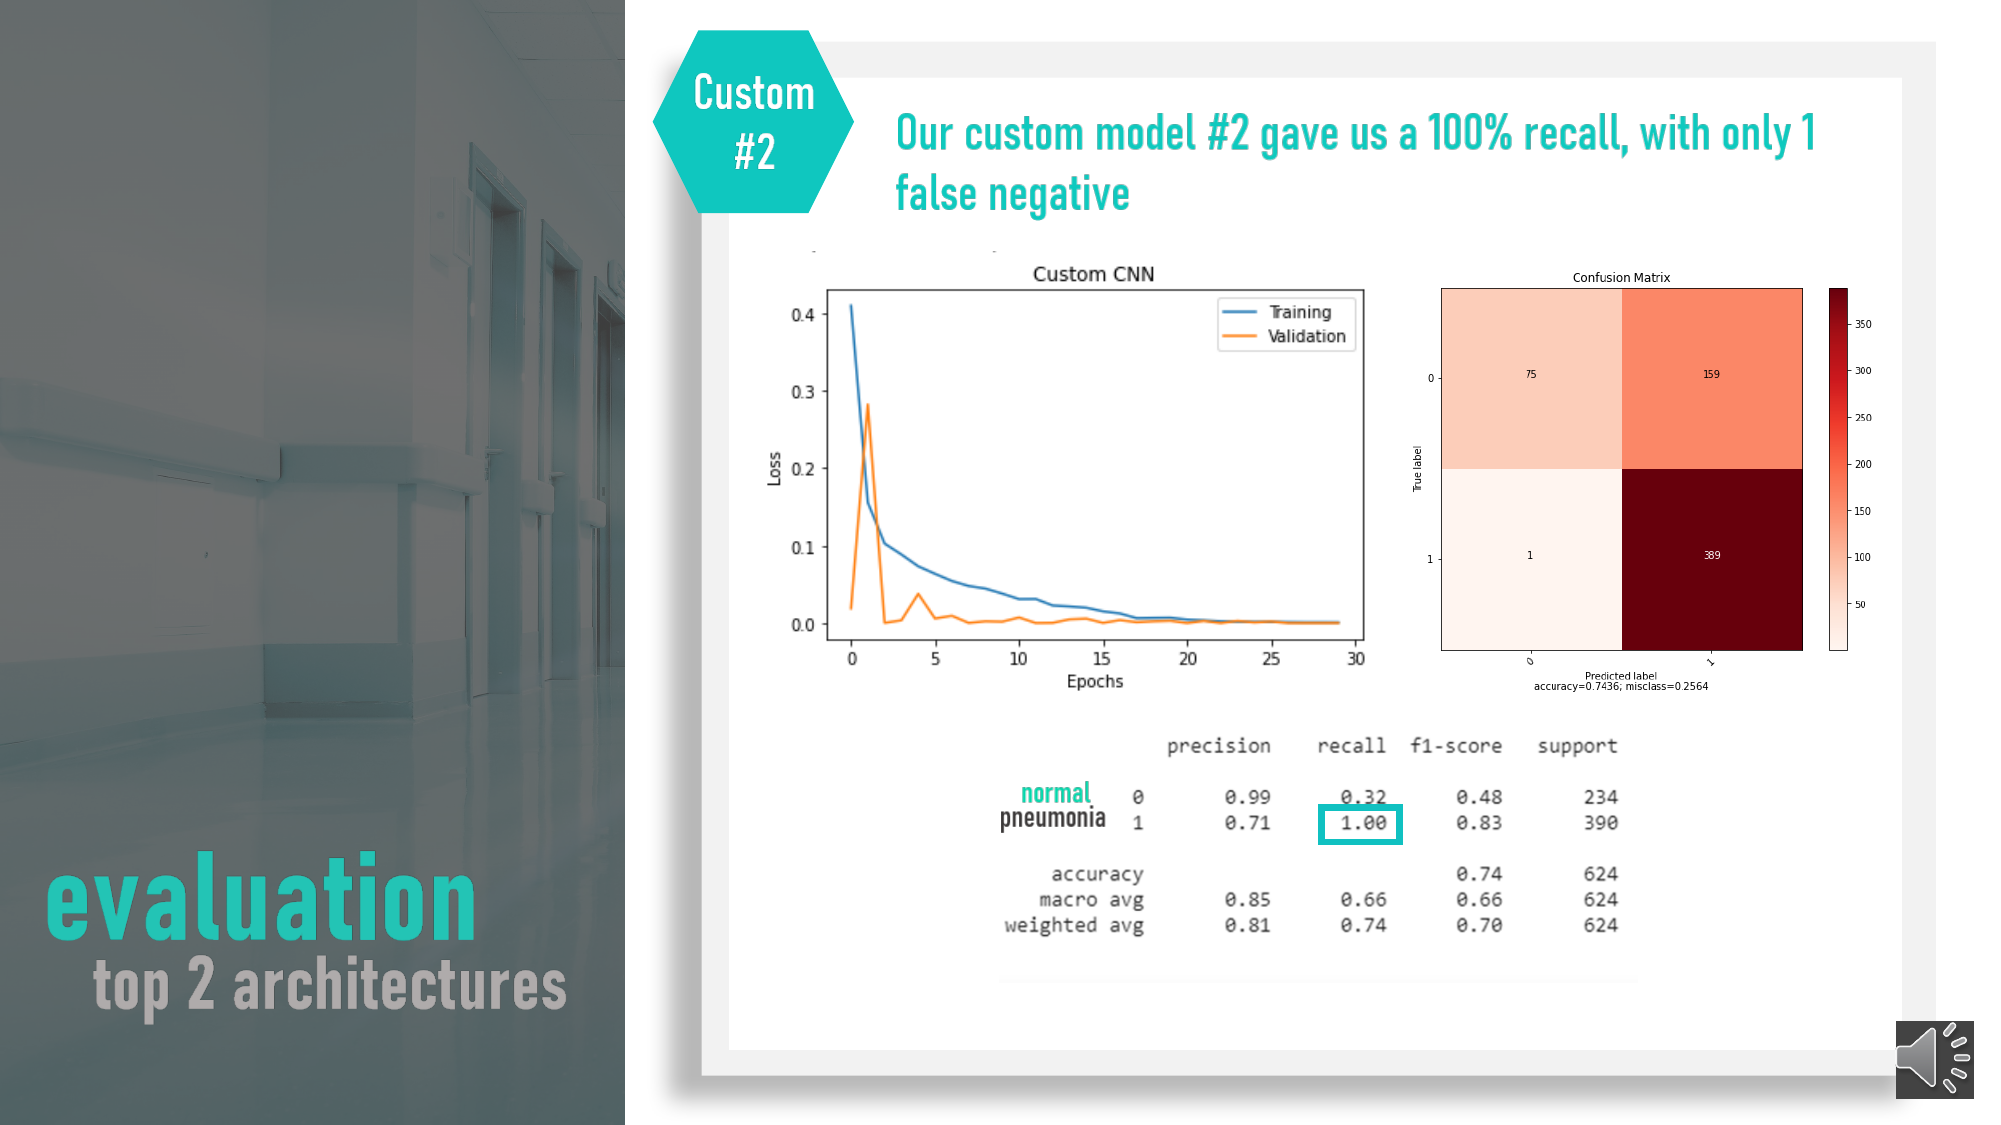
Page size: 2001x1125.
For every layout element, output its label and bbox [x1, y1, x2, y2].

picture [0, 0, 1889, 1125]
text_box [690, 29, 815, 44]
picture [1894, 1019, 1975, 1100]
picture [982, 730, 1638, 983]
text_box [701, 41, 1936, 1076]
